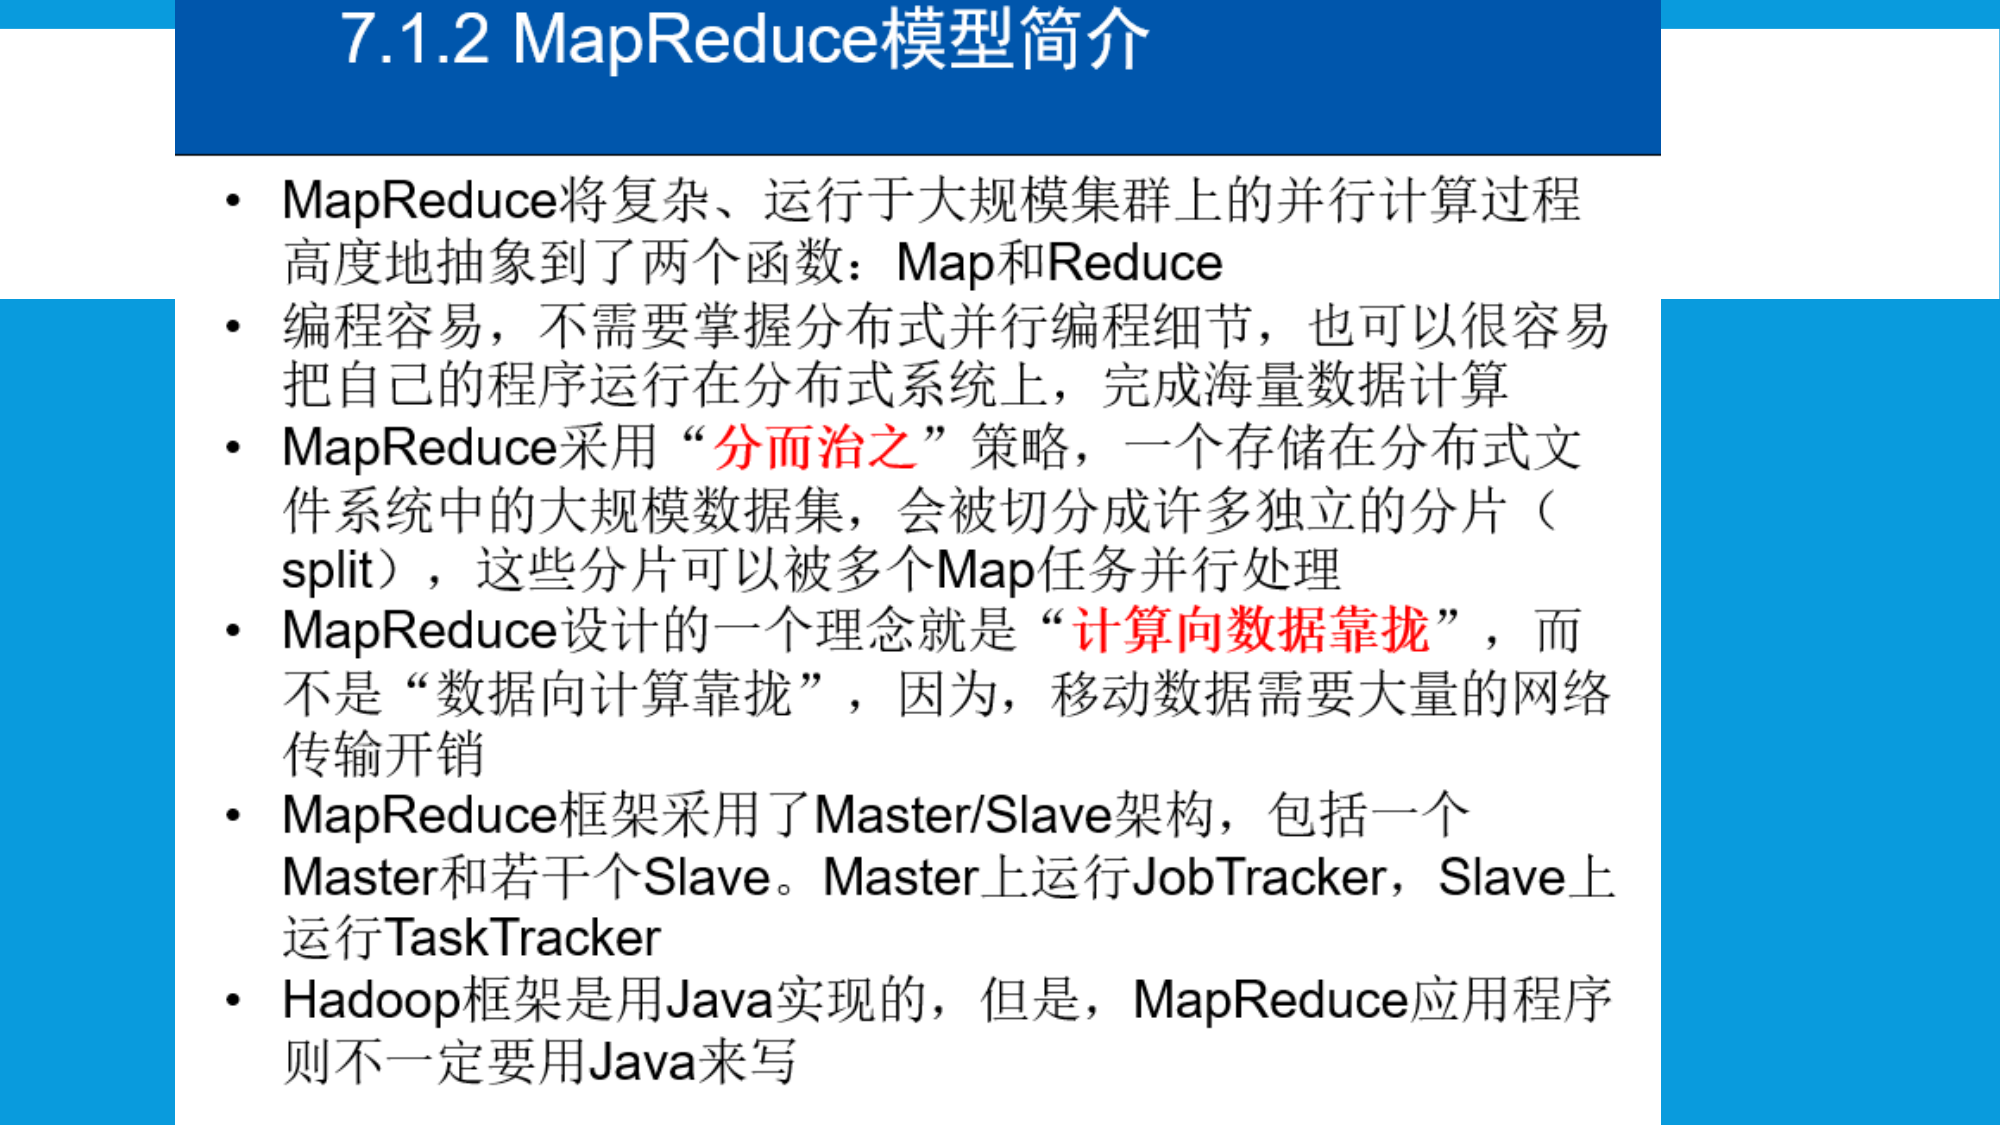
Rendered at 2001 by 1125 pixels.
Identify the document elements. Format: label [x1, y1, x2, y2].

picture [174, 0, 1661, 1125]
